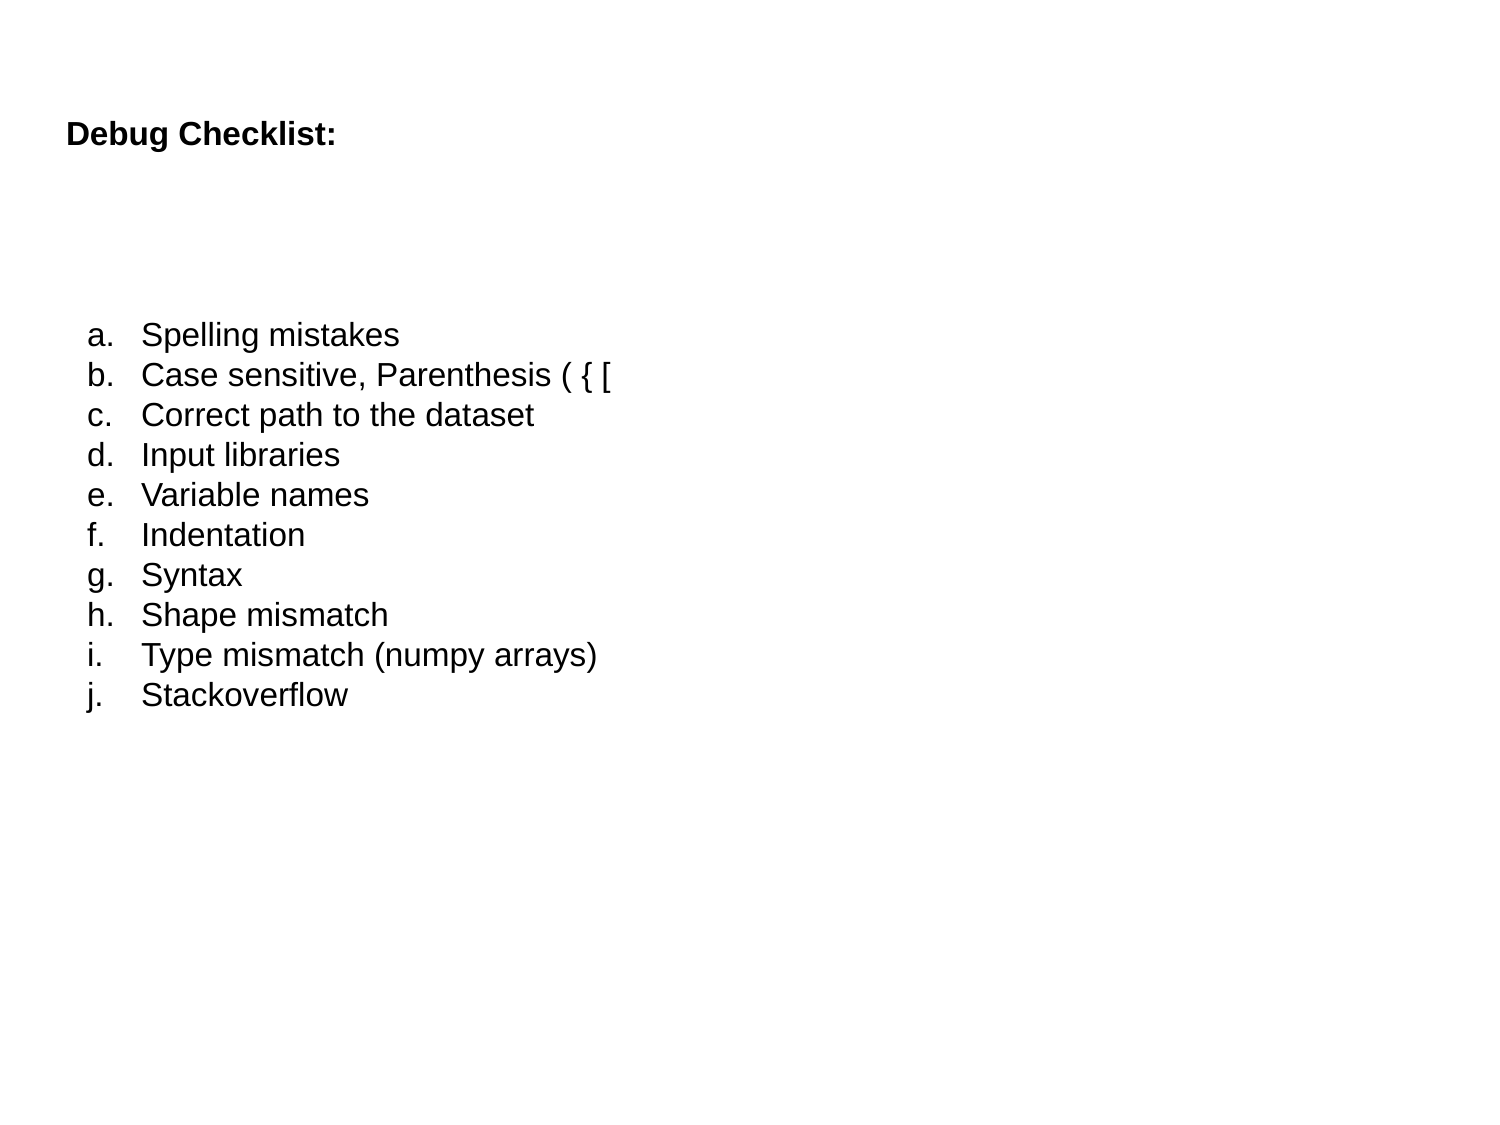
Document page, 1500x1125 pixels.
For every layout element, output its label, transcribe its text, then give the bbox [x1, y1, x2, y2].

list Spelling mistakes Case sensitive, Parenthesis ( { [ Correct path to the dataset Input libraries Variable names Indentation Syntax Shape mismatch Type mismatch (numpy arrays) Stackoverflow [51, 252, 750, 1000]
title Debug Checklist: [51, 97, 1449, 223]
